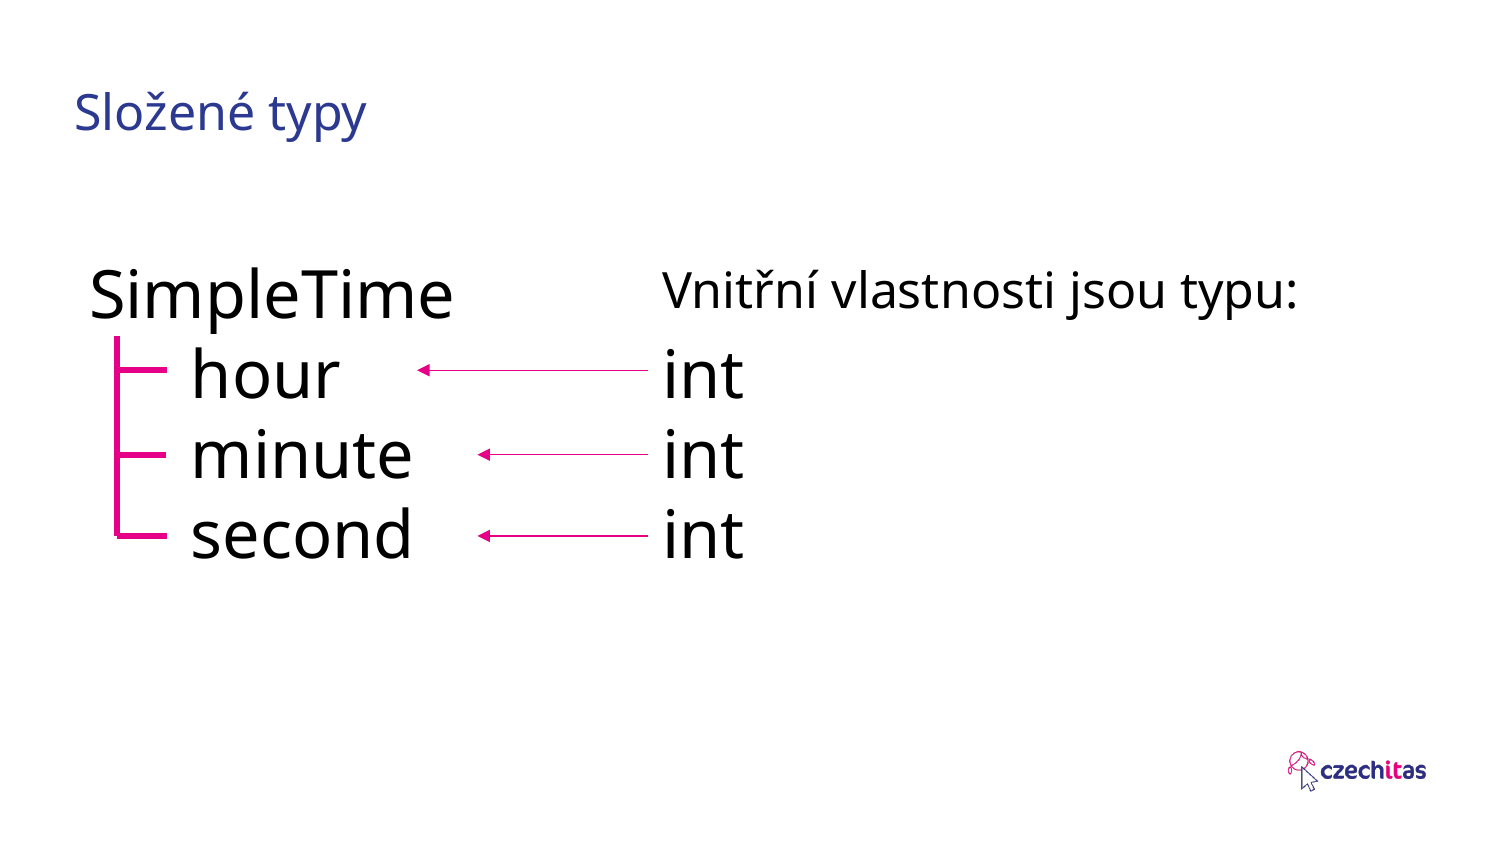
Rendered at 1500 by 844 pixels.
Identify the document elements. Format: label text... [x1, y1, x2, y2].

title Složené typy [74, 71, 1426, 148]
text_box Vnitřní vlastnosti jsou typu: [647, 251, 1426, 327]
picture [1287, 751, 1426, 792]
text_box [116, 335, 168, 537]
text_box SimpleTime hour int minute int second int [74, 244, 778, 600]
